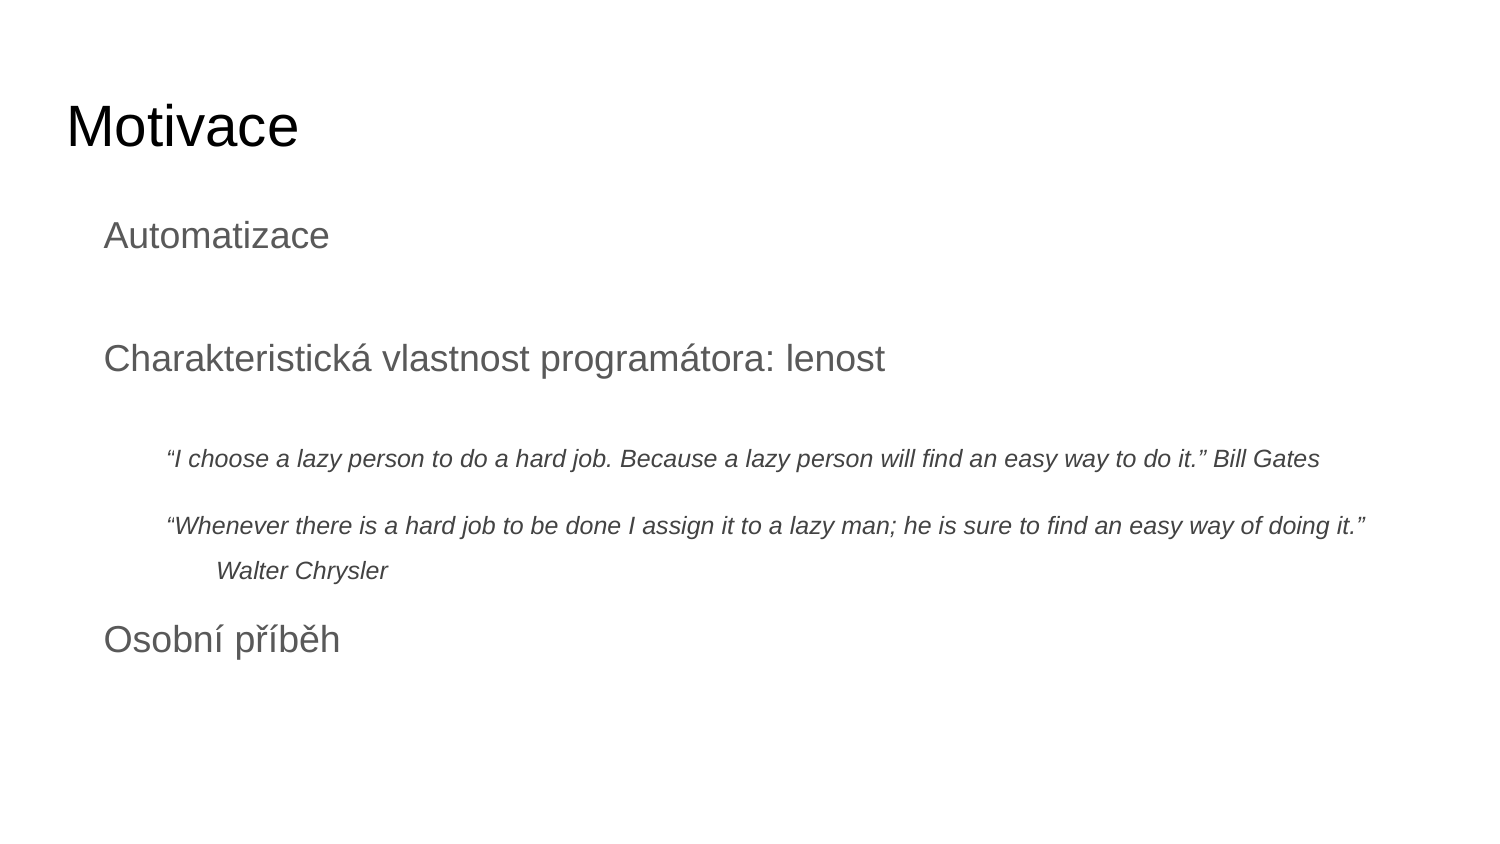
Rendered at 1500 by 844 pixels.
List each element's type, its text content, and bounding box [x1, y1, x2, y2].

title Motivace [51, 72, 1449, 167]
list Automatizace Charakteristická vlastnost programátora: lenost “I choose a lazy person to do a hard job. Because a lazy person will find an easy way to do it.” Bill Gates “Whenever there is a hard job to be done I assign it to a lazy man; he is sure to find an easy way of doing it.” Walter Chrysler Osobní příběh [51, 189, 1449, 750]
